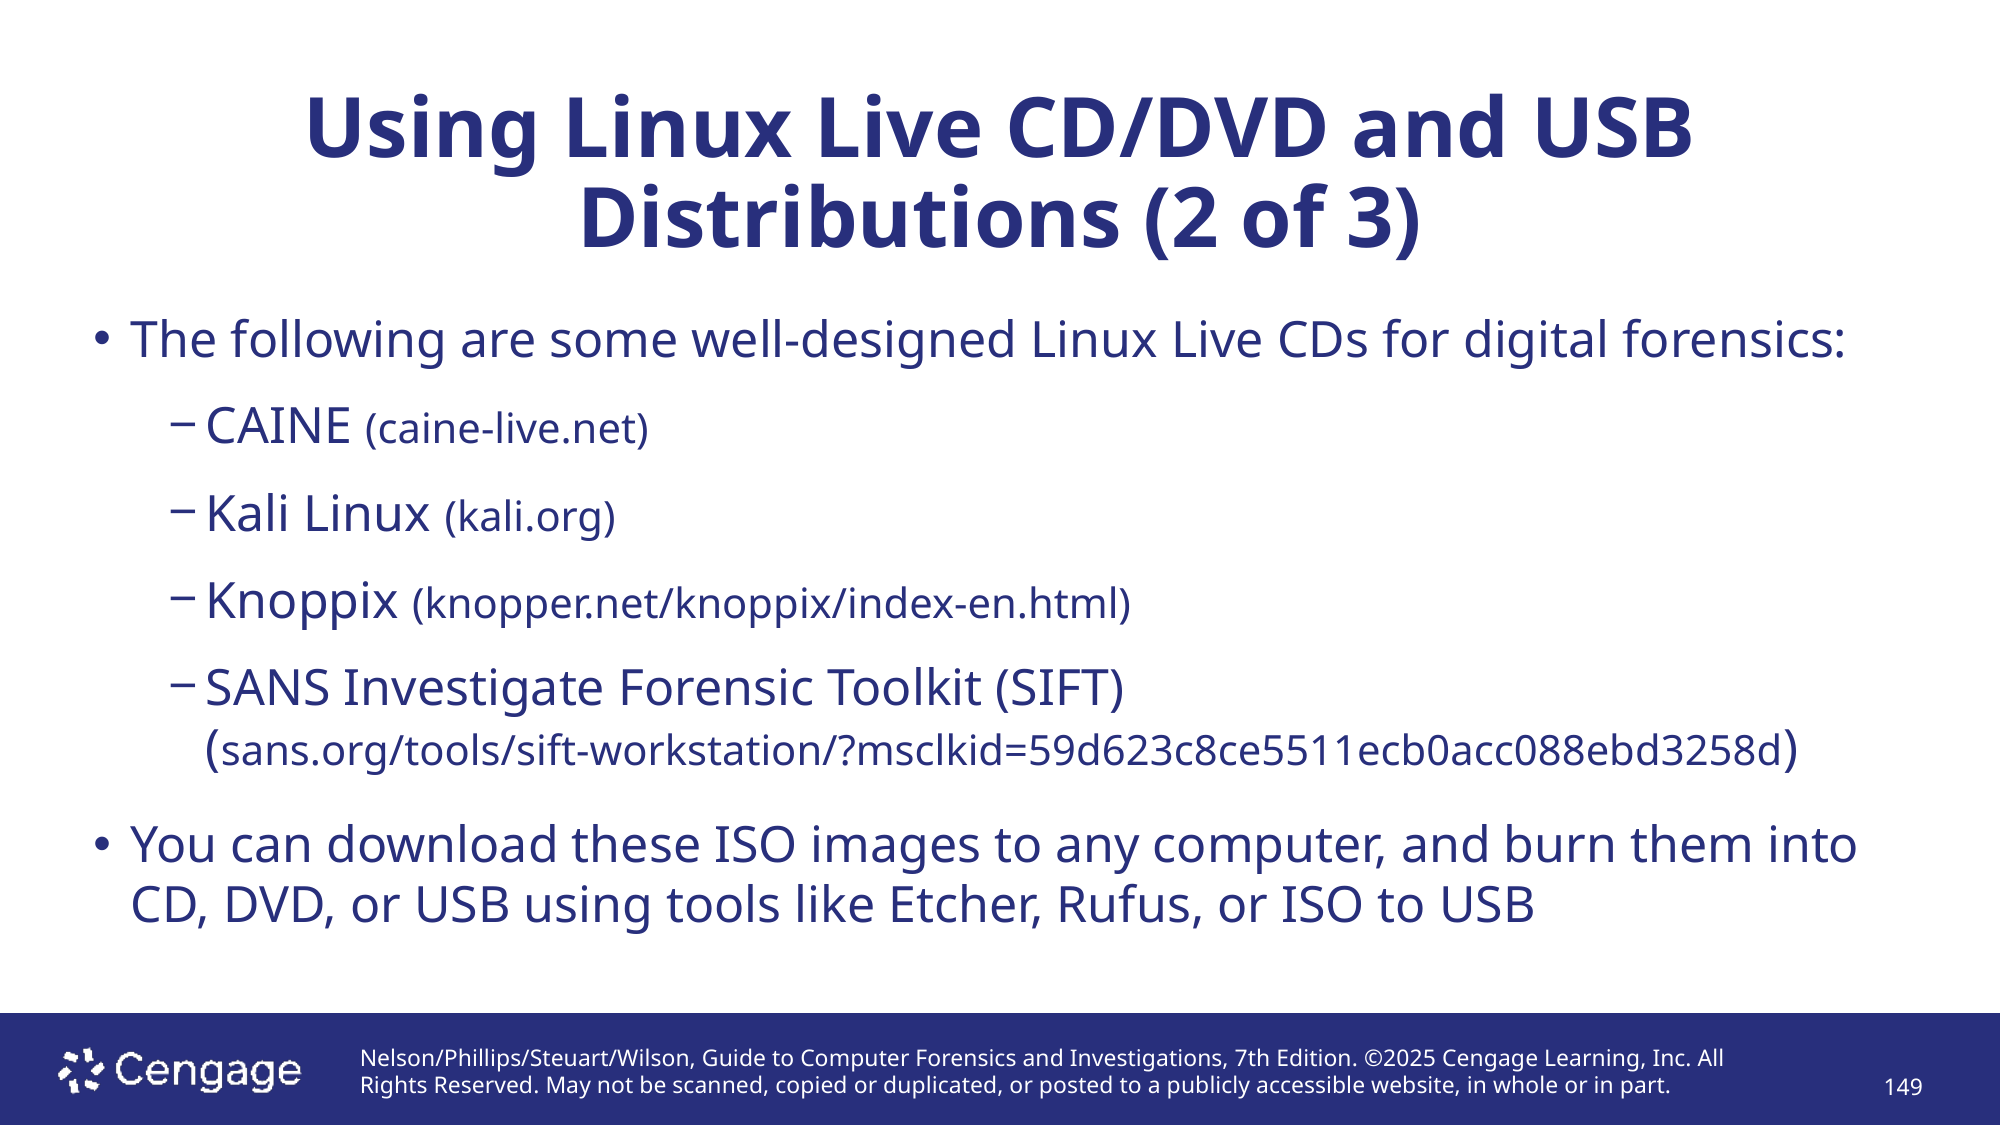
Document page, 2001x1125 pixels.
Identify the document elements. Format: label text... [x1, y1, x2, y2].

list The following are some well-designed Linux Live CDs for digital forensics: CAINE (caine-live.net) Kali Linux (kali.org) Knoppix (knopper.net/knoppix/index-en.html) SANS Investigate Forensic Toolkit (SIFT) (sans.org/tools/sift-workstation/?msclkid=59d623c8ce5511ecb0acc088ebd3258d) You can download these ISO images to any computer, and burn them into CD, DVD, or USB using tools like Etcher, Rufus, or ISO to USB [78, 299, 1923, 1014]
title Using Linux Live CD/DVD and USB Distributions (2 of 3) [78, 77, 1923, 278]
picture [30, 1020, 329, 1122]
